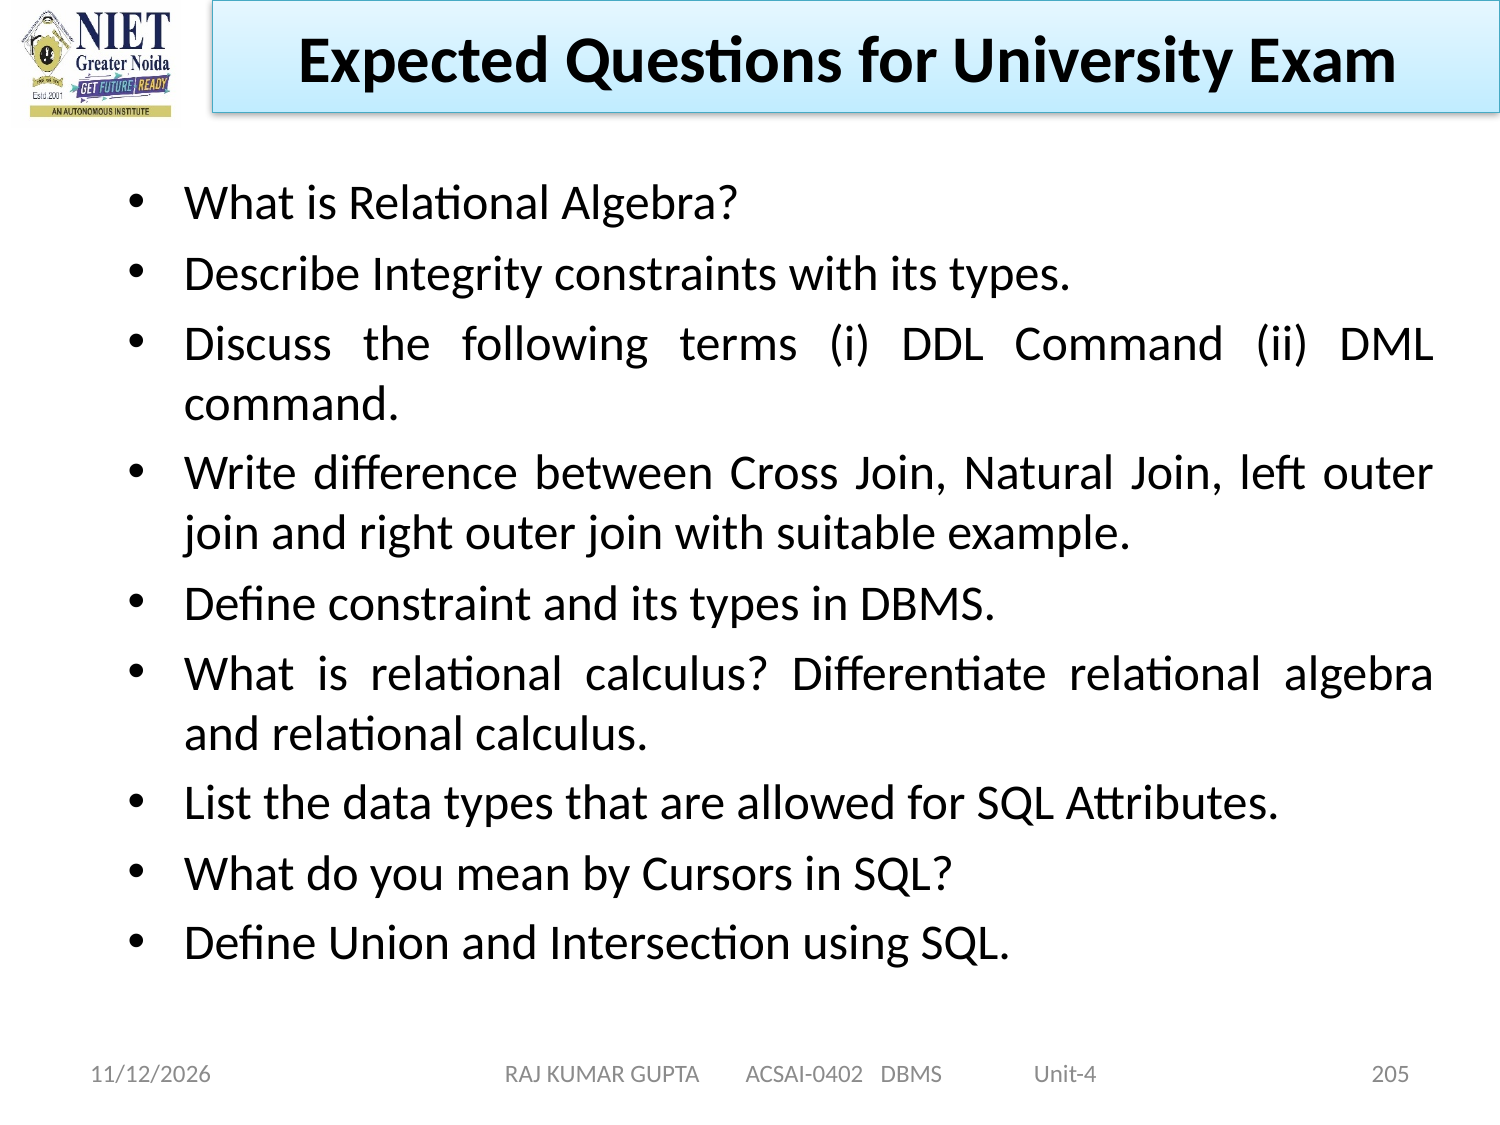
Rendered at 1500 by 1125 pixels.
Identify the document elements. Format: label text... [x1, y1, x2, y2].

list What is Relational Algebra? Describe Integrity constraints with its types. Discuss the following terms (i) DDL Command (ii) DML command. Write difference between Cross Join, Natural Join, left outer join and right outer join with suitable example. Define constraint and its types in DBMS. What is relational calculus? Differentiate relational algebra and relational calculus. List the data types that are allowed for SQL Attributes. What do you mean by Cursors in SQL? Define Union and Intersection using SQL. [112, 162, 1450, 975]
text_box Expected Questions for University Exam [212, 0, 1500, 113]
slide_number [75, 1042, 425, 1103]
footer RAJ KUMAR GUPTA ACSAI-0402 DBMS Unit-4 [459, 1042, 1074, 1103]
picture [11, 0, 181, 128]
slide_number 205 [1074, 1042, 1425, 1103]
